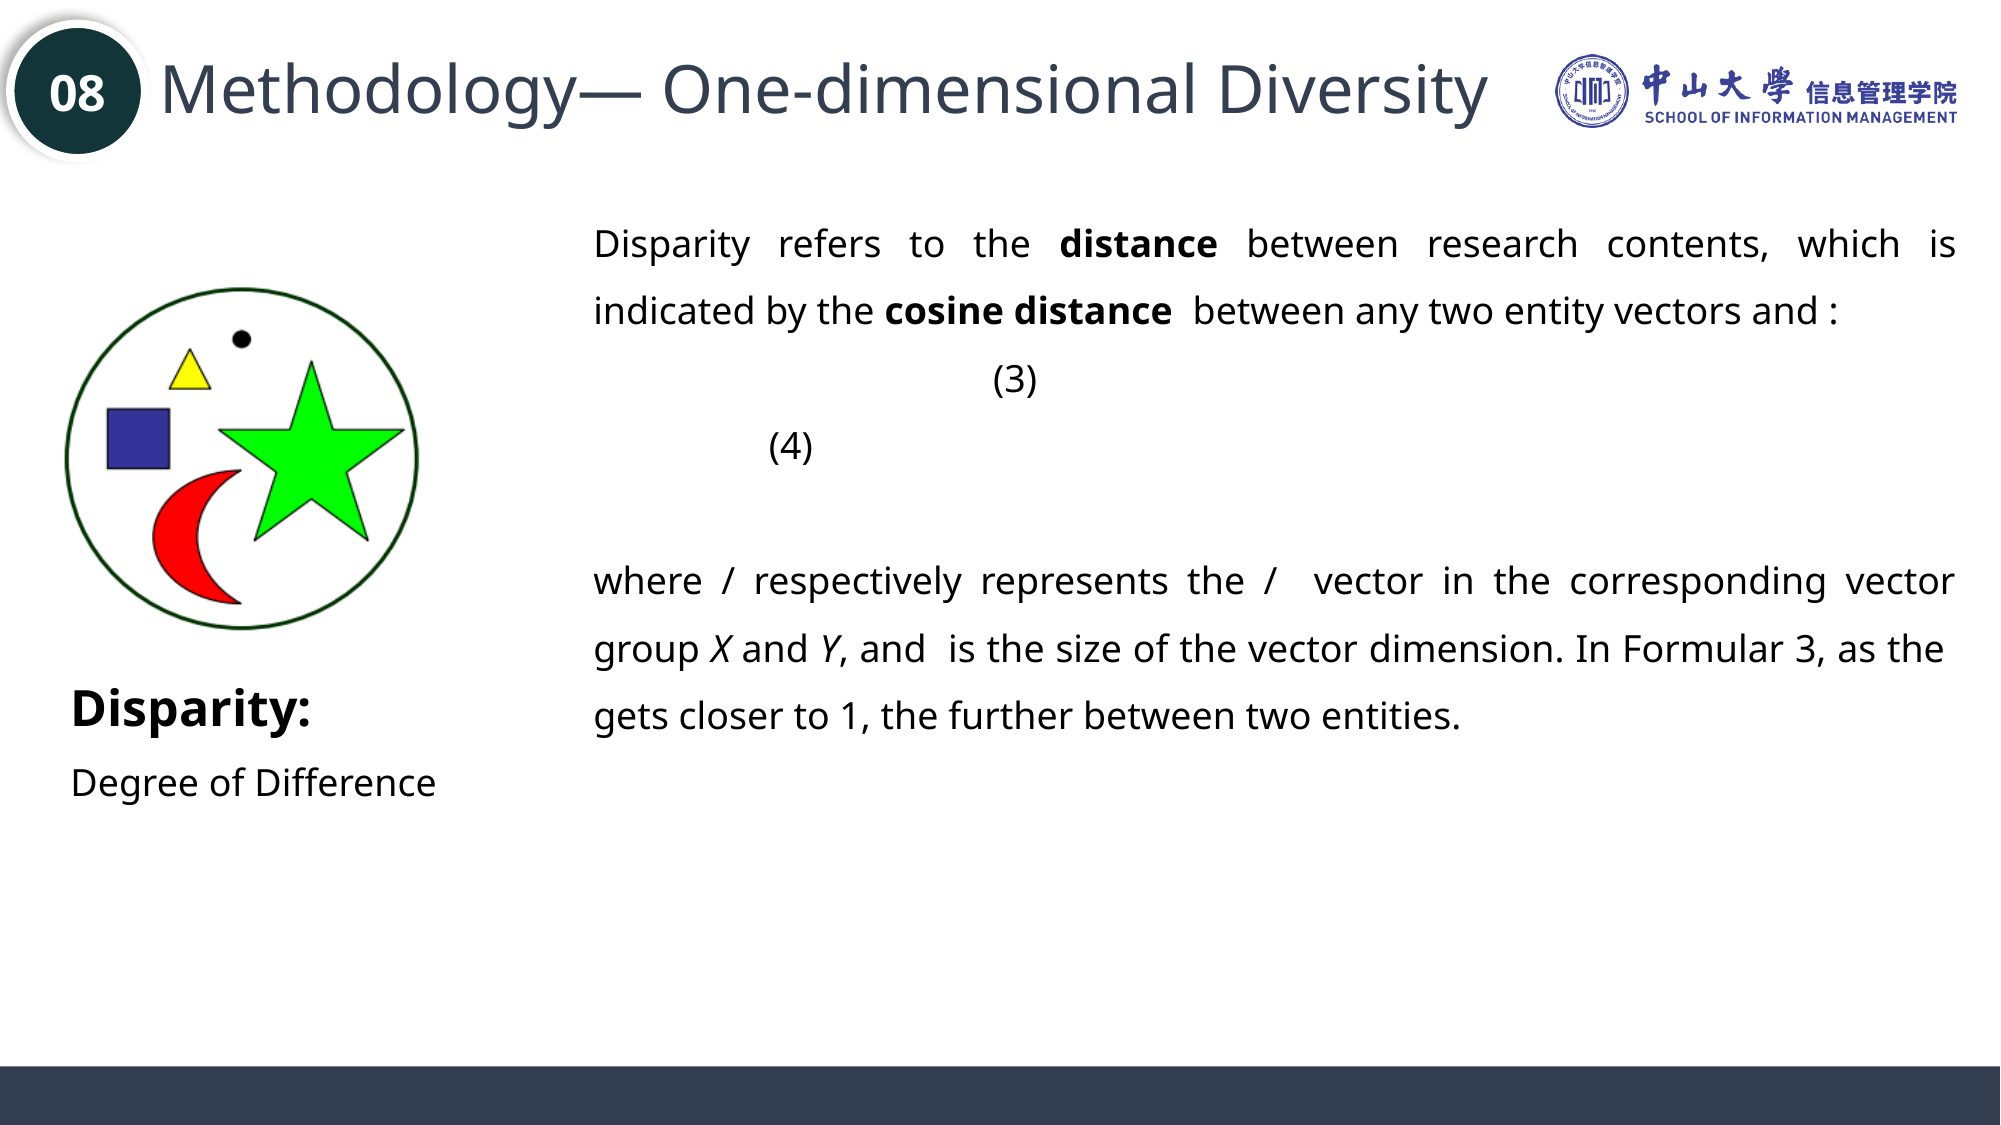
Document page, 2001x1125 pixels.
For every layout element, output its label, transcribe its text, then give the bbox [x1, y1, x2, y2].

picture [1555, 54, 1957, 128]
picture [55, 278, 427, 640]
text_box Methodology— One-dimensional Diversity [145, 39, 1723, 134]
text_box Disparity: Degree of Difference [55, 639, 1067, 812]
text_box 08 [9, 22, 145, 160]
text_box [0, 1065, 2000, 1125]
